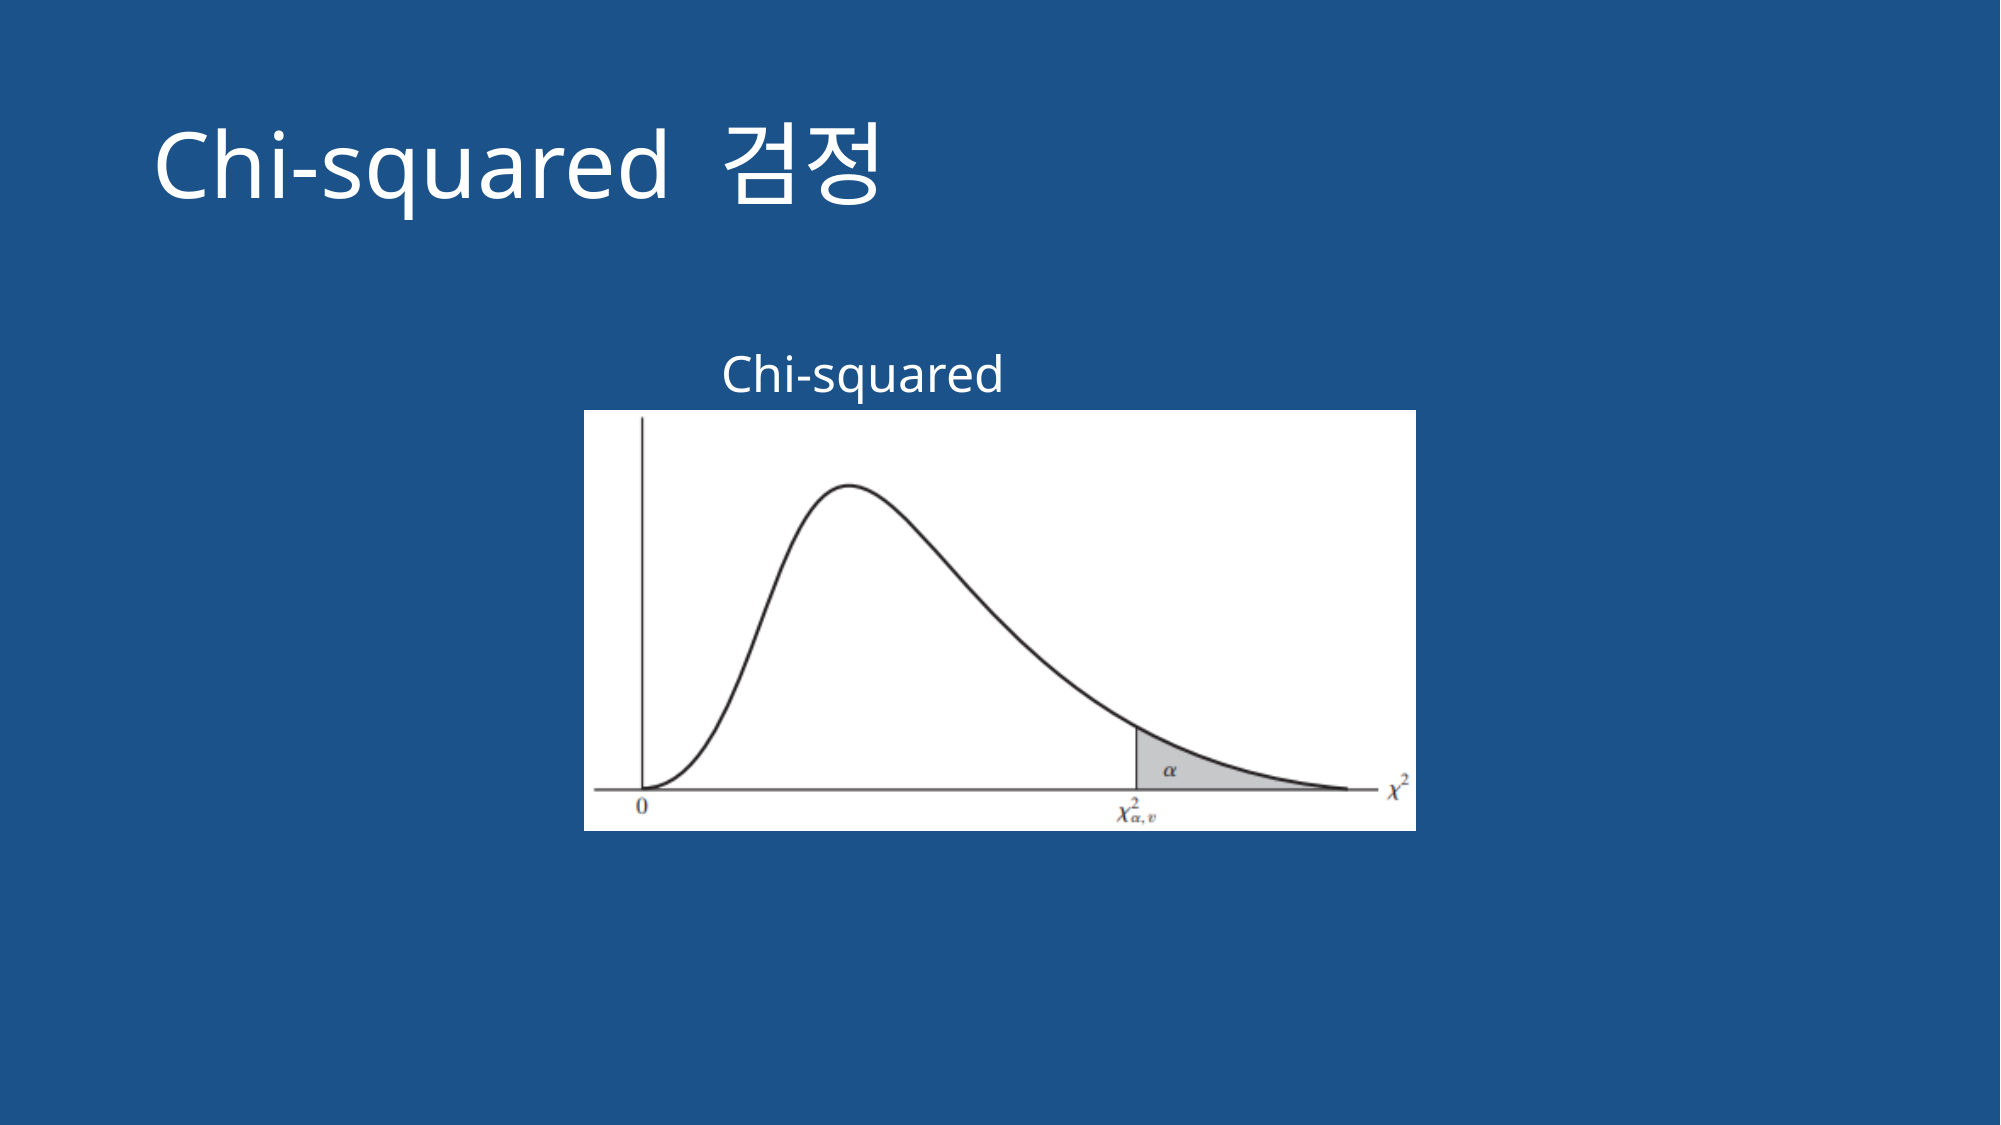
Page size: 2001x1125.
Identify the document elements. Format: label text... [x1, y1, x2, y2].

picture [584, 410, 1416, 831]
text_box Chi-squared 확률밀도함수 [706, 335, 1294, 410]
title Chi-squared 검정 [137, 59, 1863, 278]
